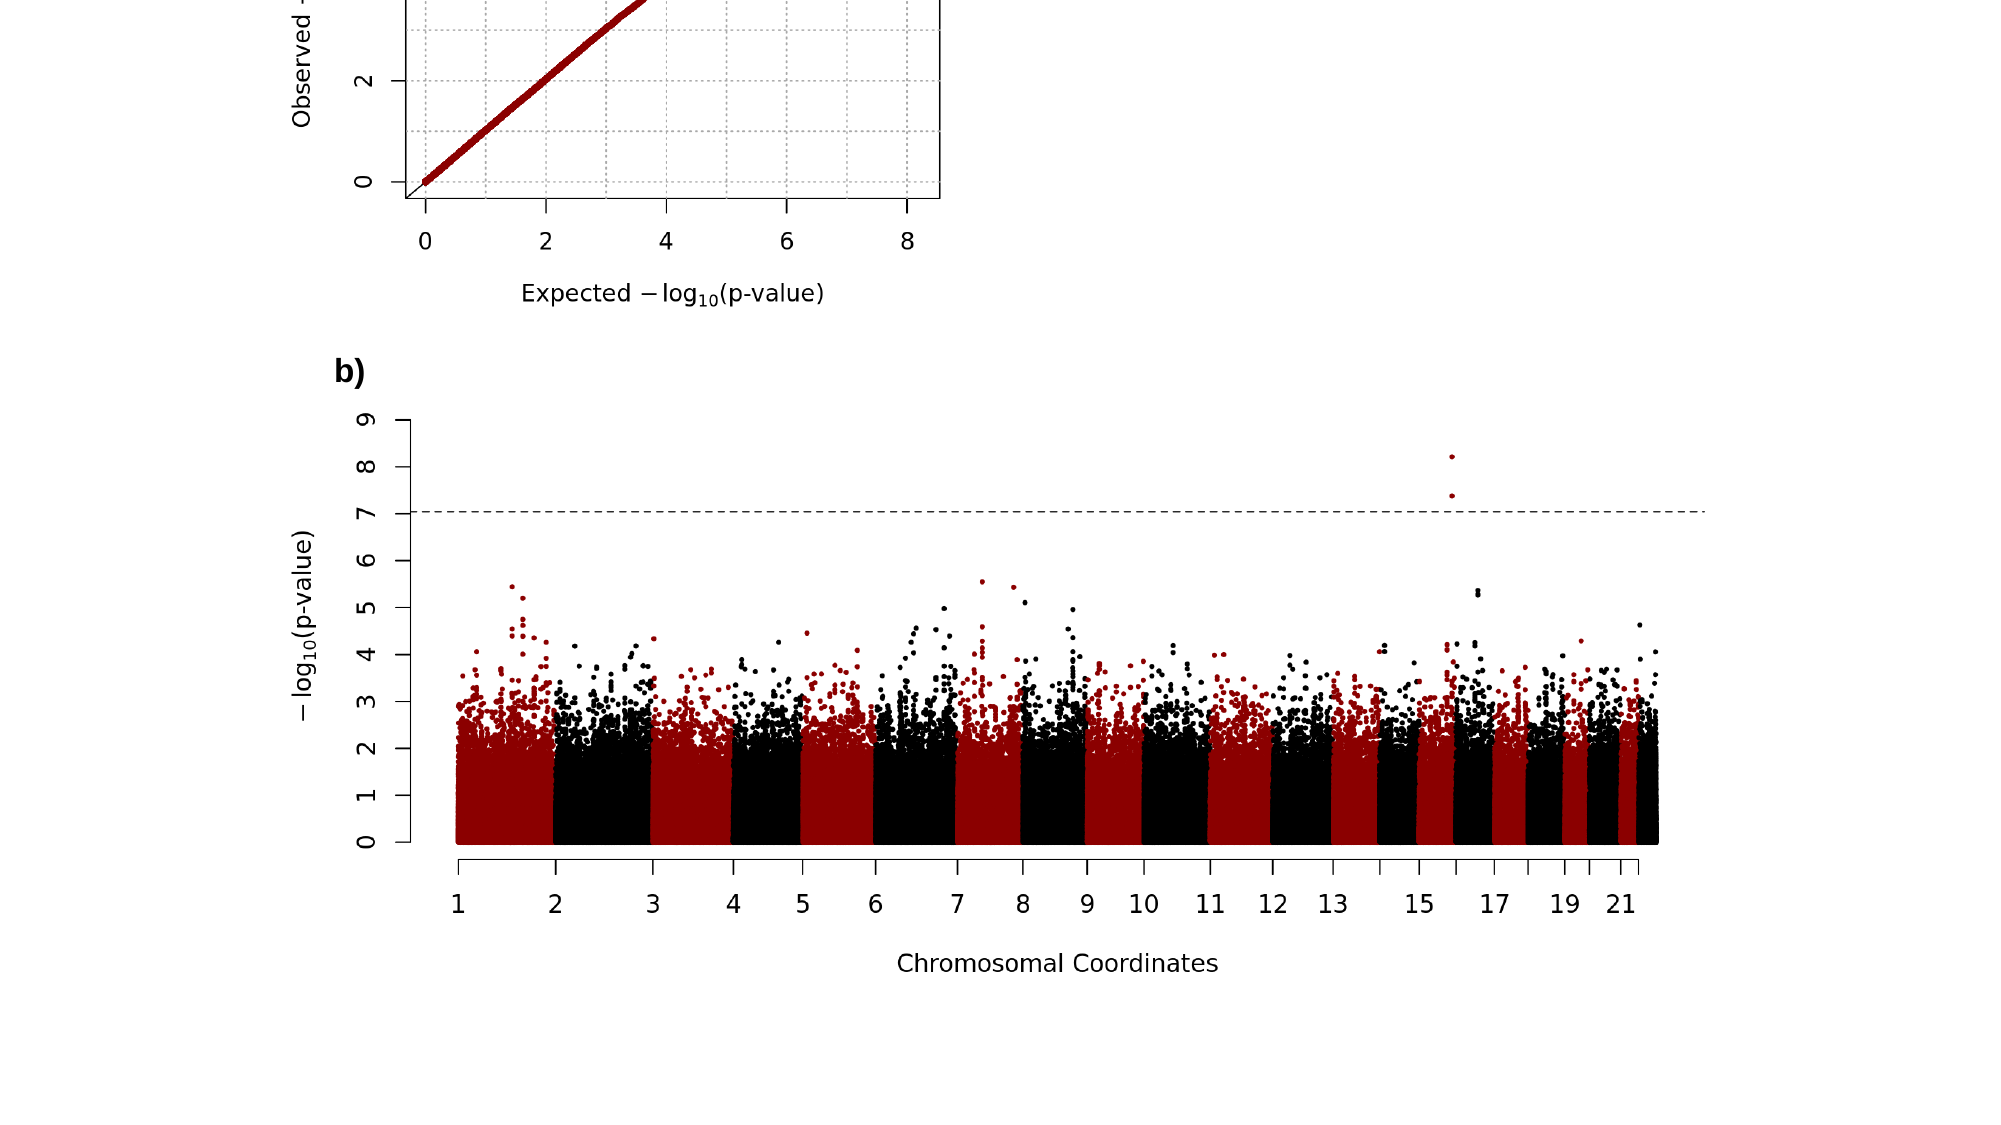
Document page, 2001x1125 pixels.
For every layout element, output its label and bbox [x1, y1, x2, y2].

text_box [289, 0, 1766, 1010]
